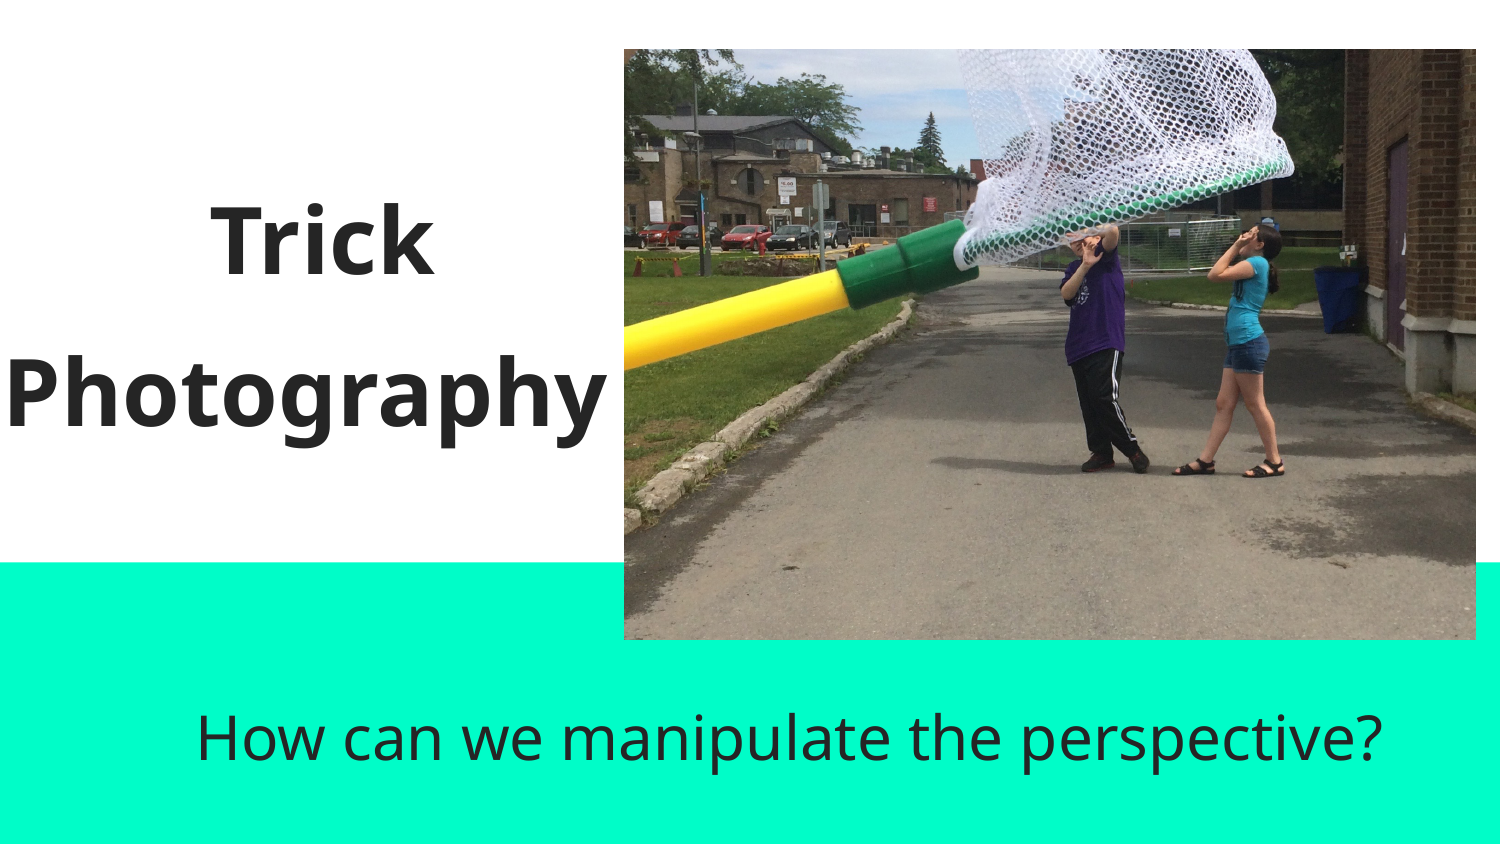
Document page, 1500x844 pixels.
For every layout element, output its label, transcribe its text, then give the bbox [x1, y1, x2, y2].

title Trick Photography [0, 122, 619, 602]
text_box How can we manipulate the perspective? [104, 683, 1476, 789]
picture [624, 49, 1476, 640]
